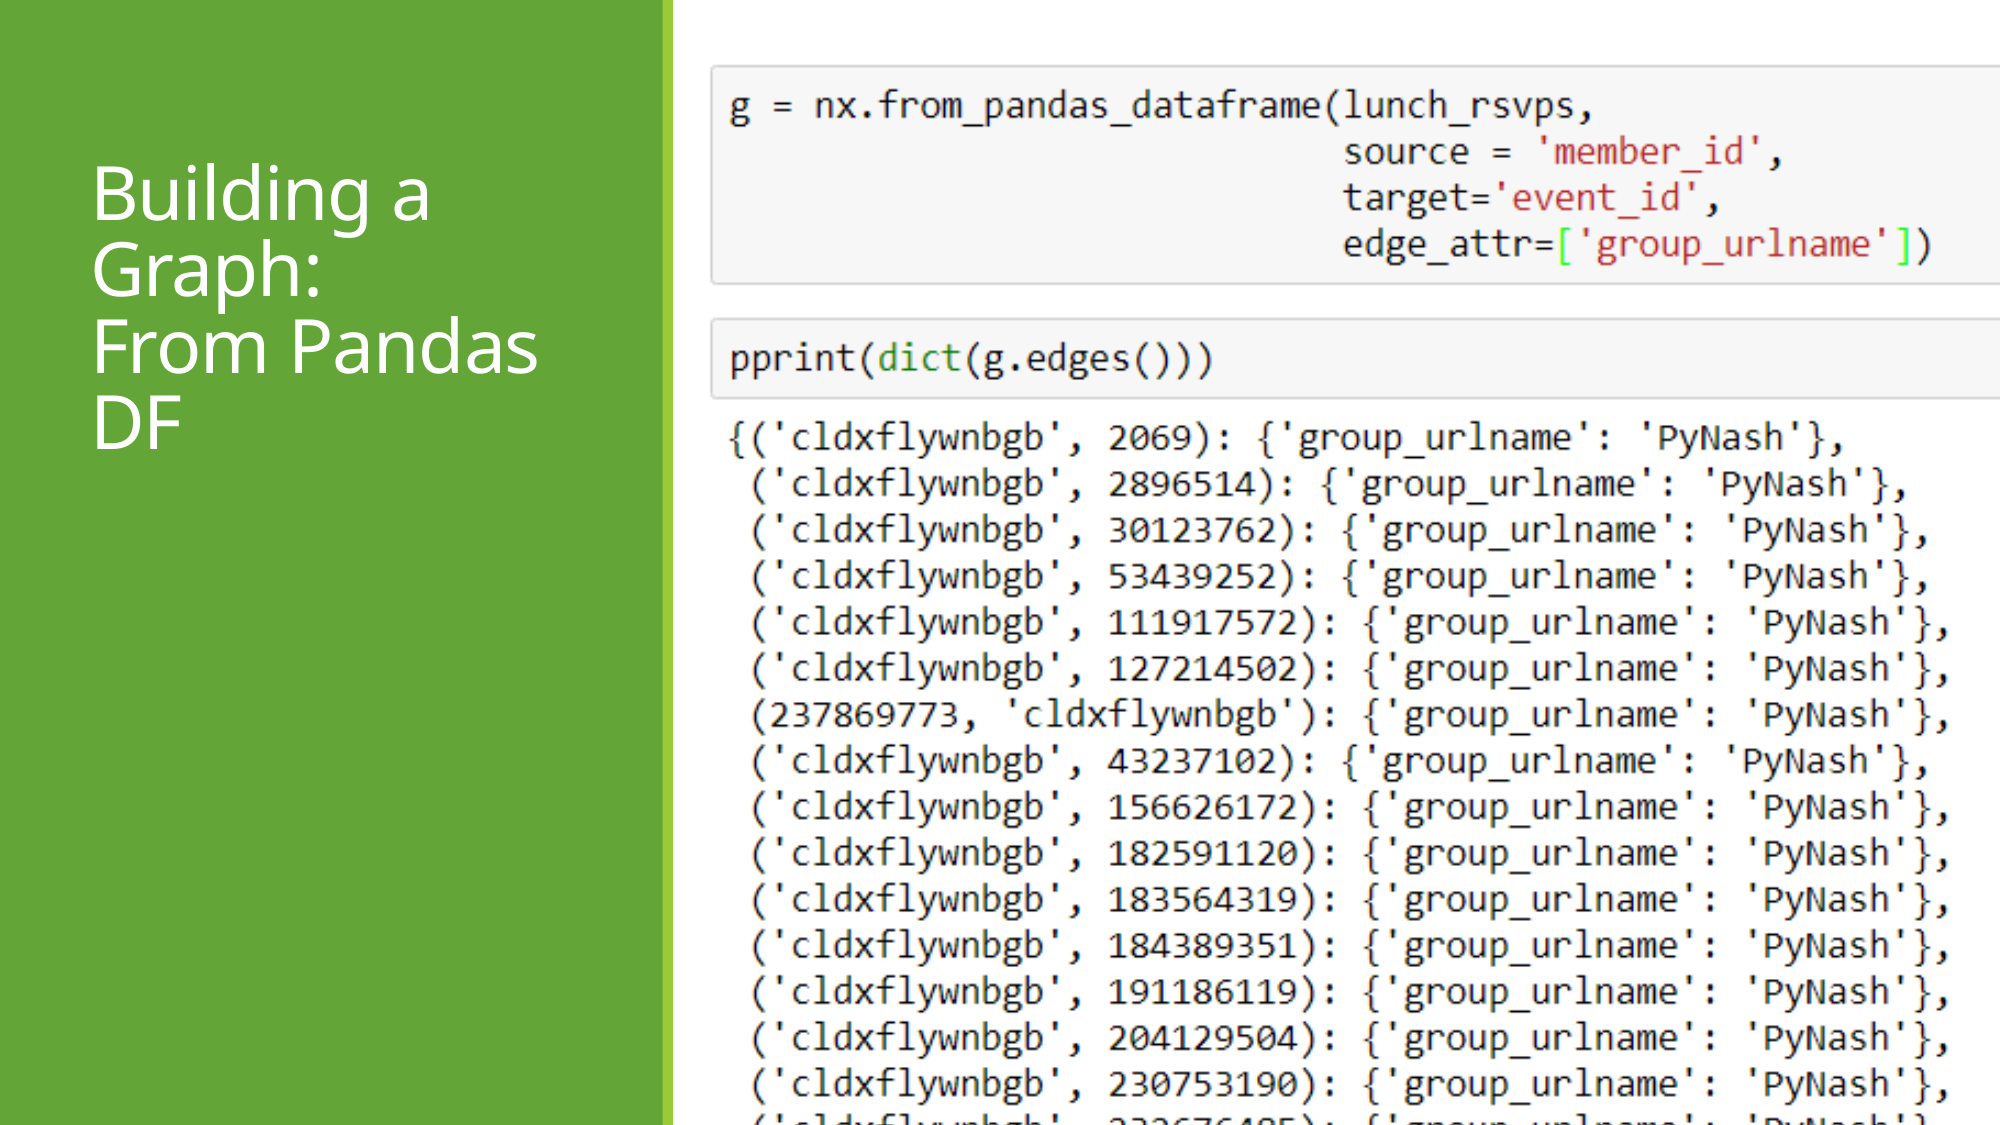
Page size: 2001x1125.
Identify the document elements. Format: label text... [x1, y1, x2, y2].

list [699, 58, 2000, 1125]
title Building a Graph: From Pandas DF [75, 97, 647, 473]
